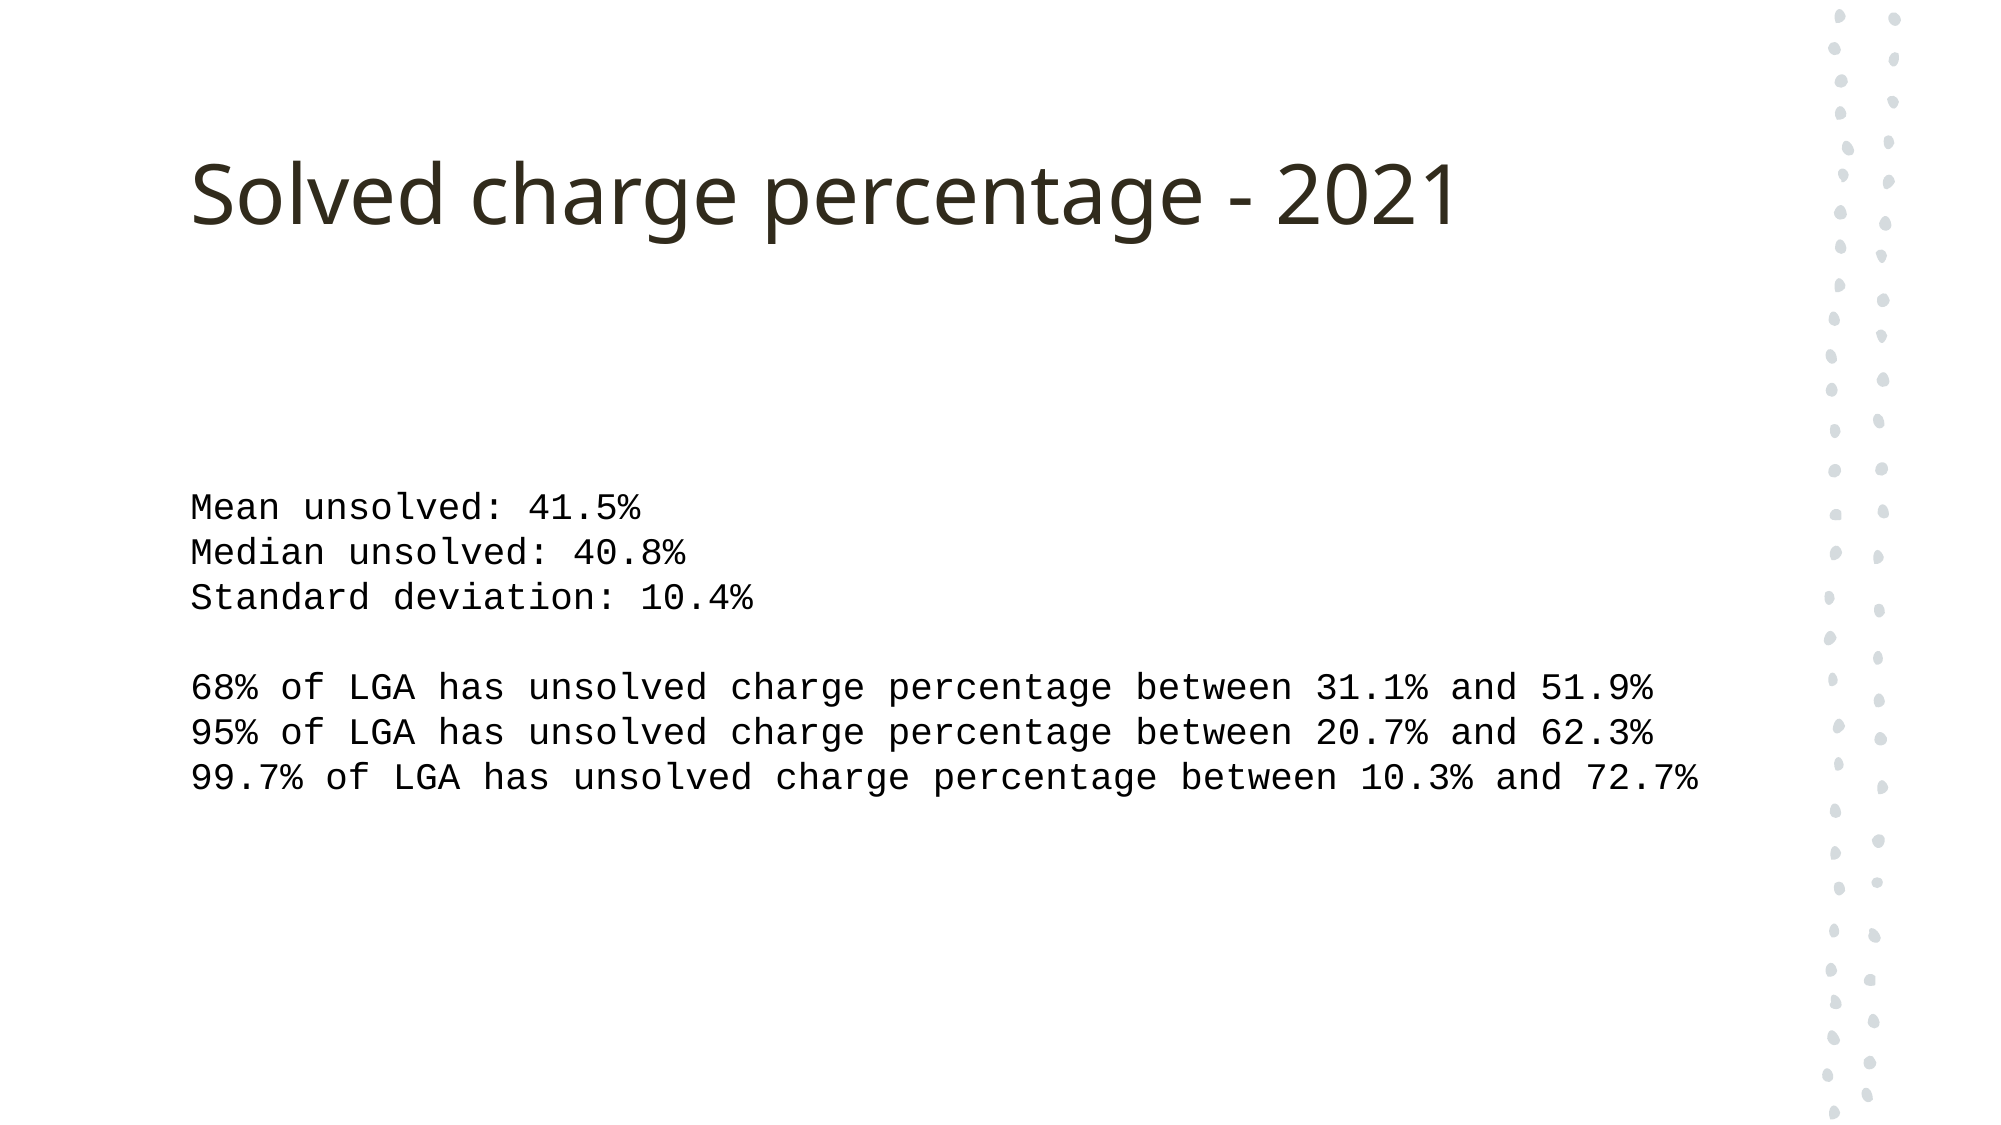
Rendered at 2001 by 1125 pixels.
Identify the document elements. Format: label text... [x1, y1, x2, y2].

list Mean unsolved: 41.5% Median unsolved: 40.8% Standard deviation: 10.4% 68% of LGA has unsolved charge percentage between 31.1% and 51.9% 95% of LGA has unsolved charge percentage between 20.7% and 62.3% 99.7% of LGA has unsolved charge percentage between 10.3% and 72.7% [190, 388, 1716, 1027]
title Solved charge percentage - 2021 [175, 82, 1756, 300]
